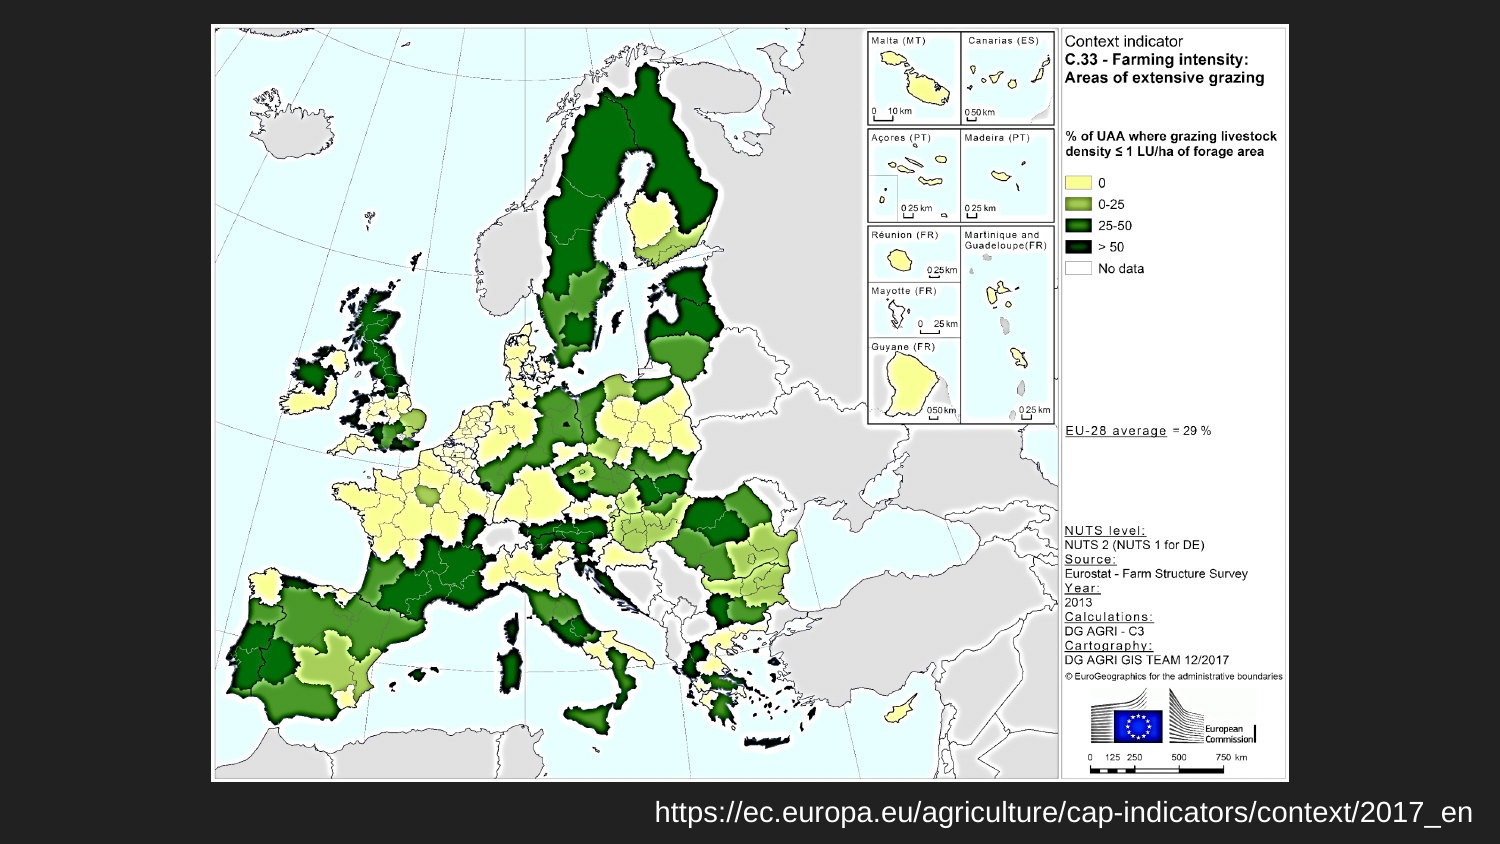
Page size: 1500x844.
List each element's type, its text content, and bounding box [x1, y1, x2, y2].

picture [211, 24, 1289, 782]
text_box https://ec.europa.eu/agriculture/cap-indicators/context/2017_en [639, 777, 1500, 844]
